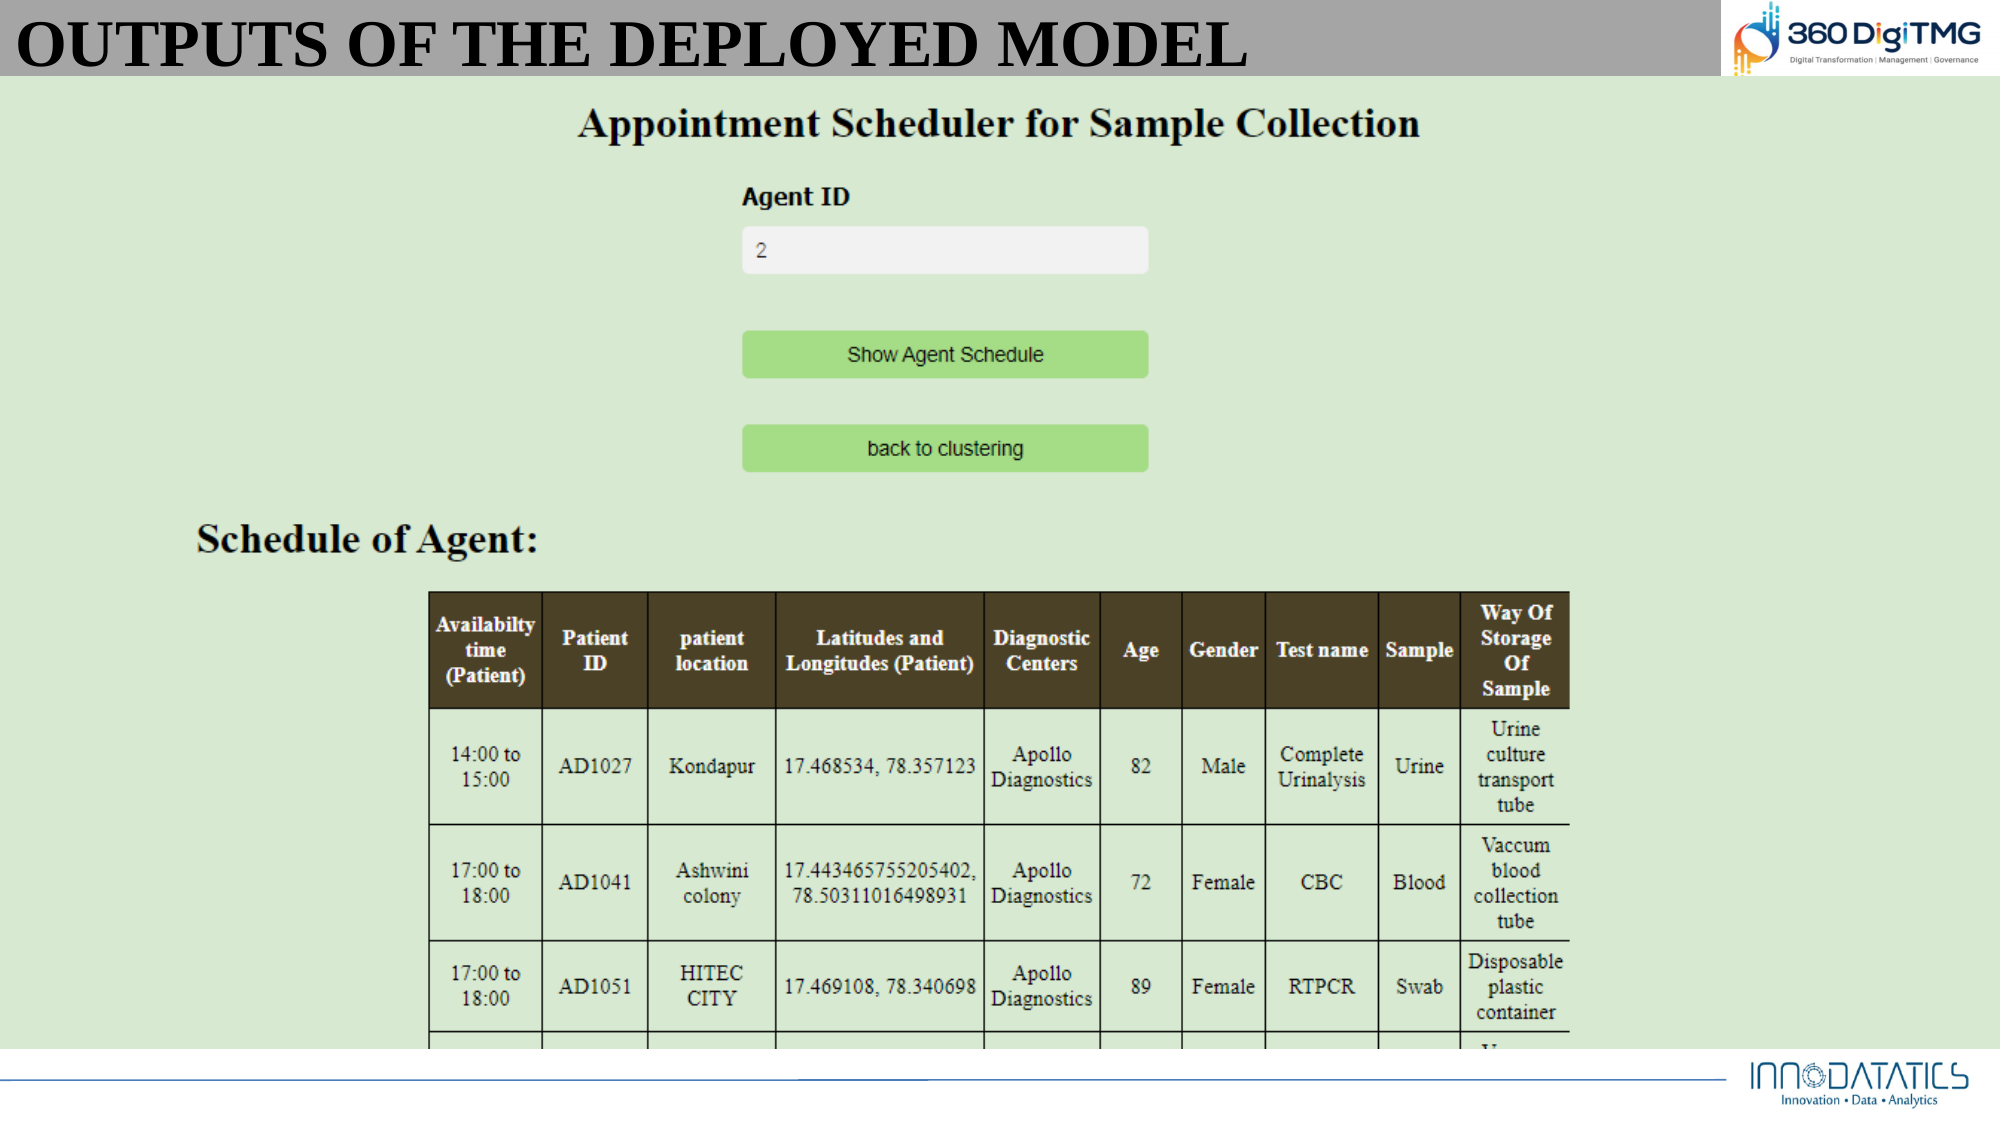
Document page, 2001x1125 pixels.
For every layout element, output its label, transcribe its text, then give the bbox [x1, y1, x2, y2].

picture [0, 0, 2000, 1125]
title OUTPUTS OF THE DEPLOYED MODEL [0, 0, 1717, 74]
